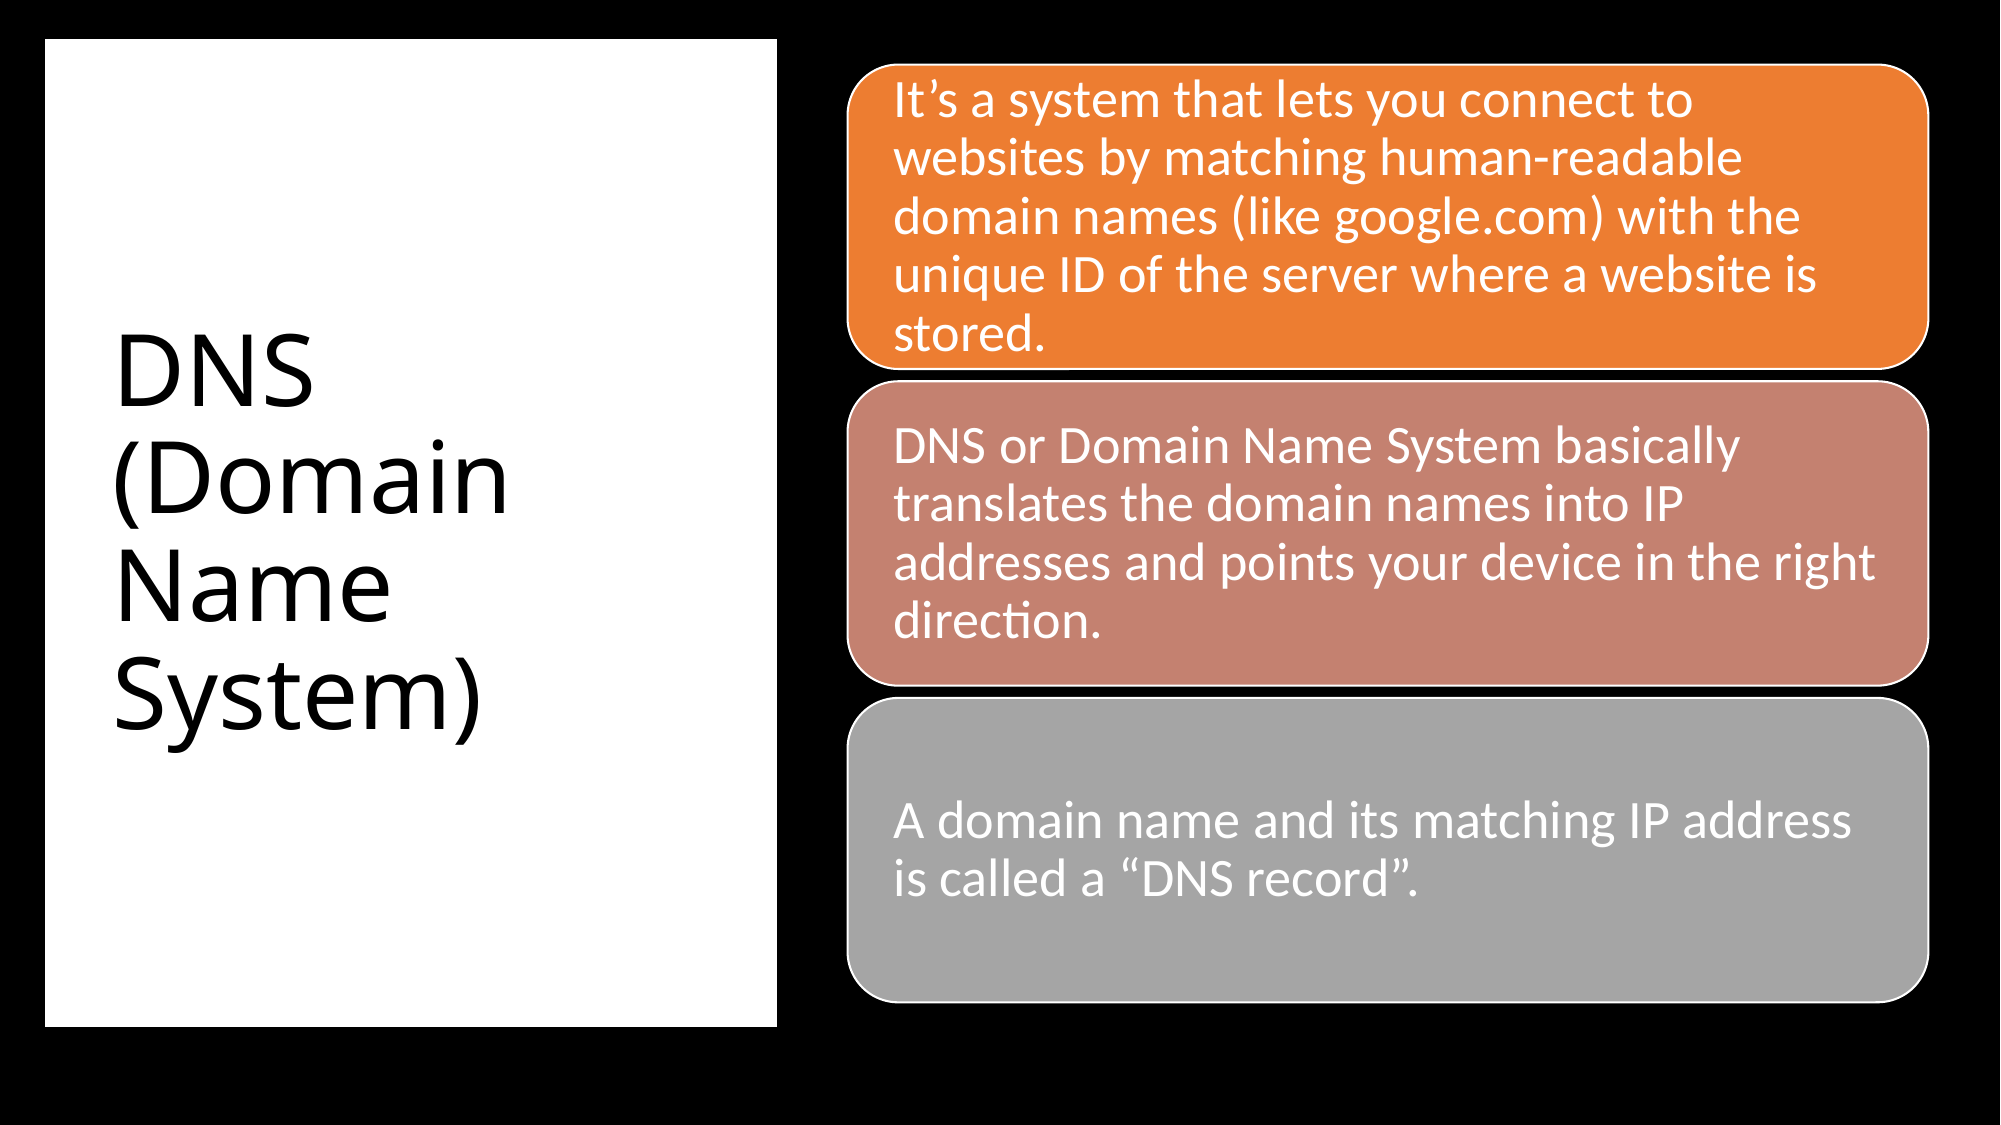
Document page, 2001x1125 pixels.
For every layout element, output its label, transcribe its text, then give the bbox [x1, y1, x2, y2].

text_box [54, 49, 768, 1018]
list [847, 49, 1929, 1018]
title DNS (Domain Name System) [97, 104, 722, 967]
